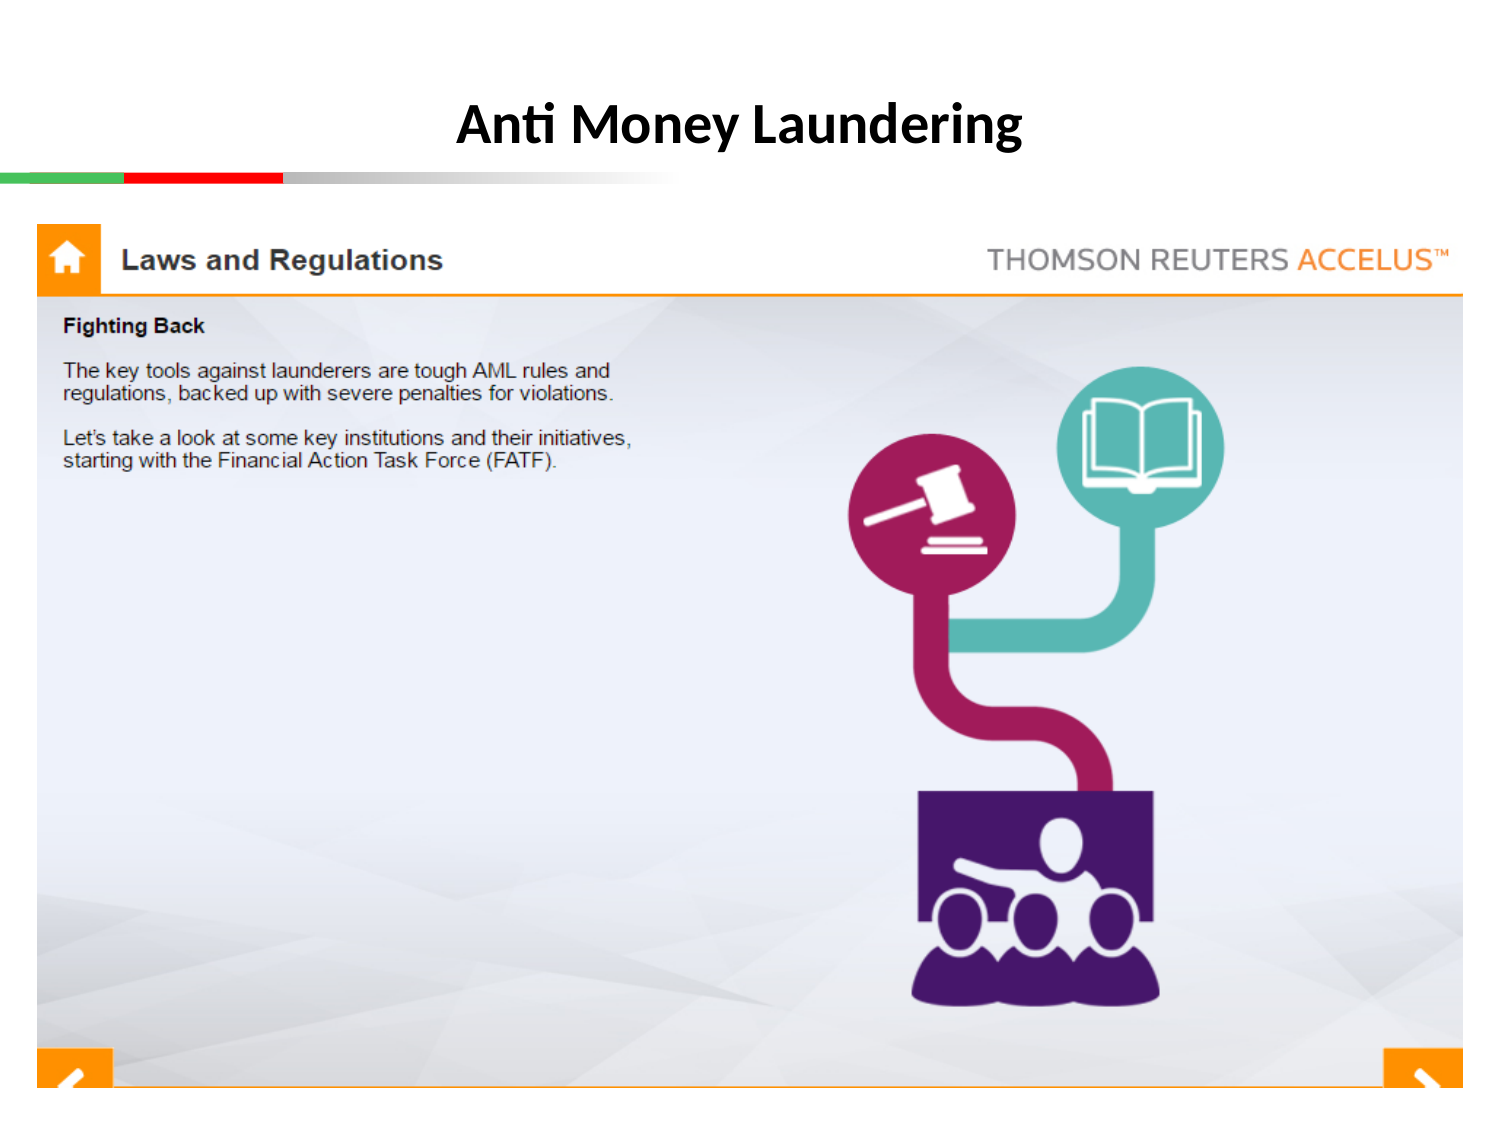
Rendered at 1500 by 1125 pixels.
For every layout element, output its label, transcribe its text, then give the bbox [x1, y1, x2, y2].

title Anti Money Laundering [64, 54, 1415, 186]
picture [37, 224, 1463, 1088]
